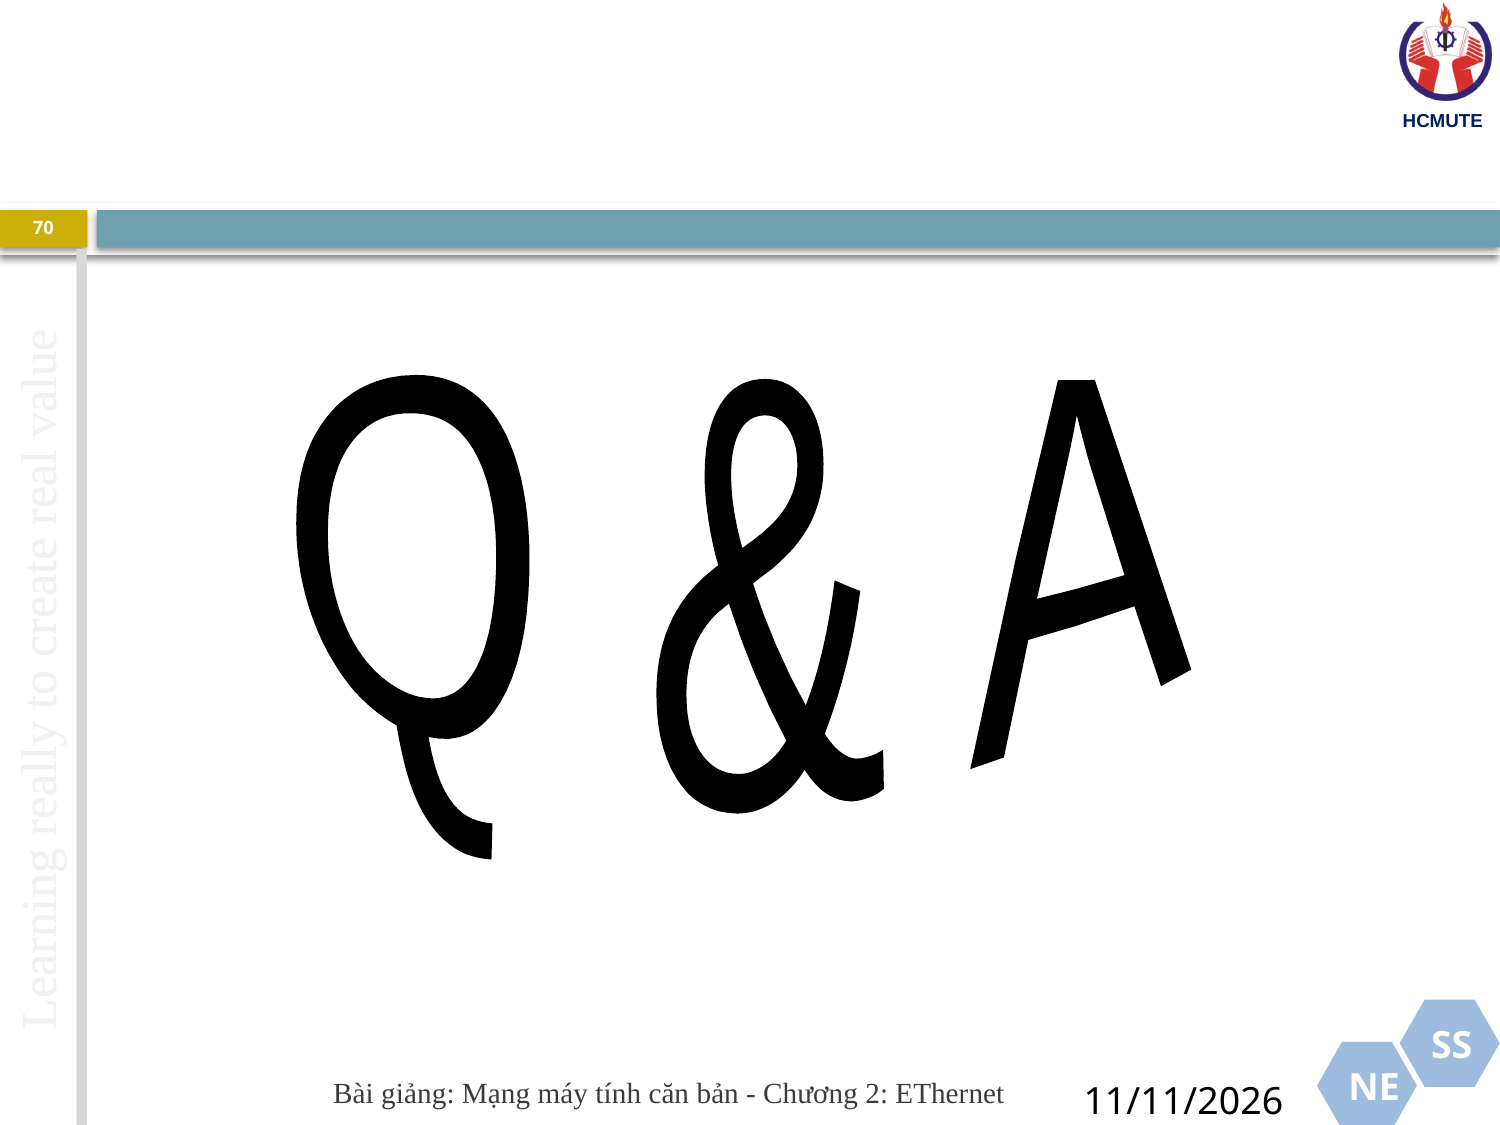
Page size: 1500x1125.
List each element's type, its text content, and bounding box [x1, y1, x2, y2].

picture [1399, 2, 1492, 101]
footer Bài giảng: Mạng máy tính căn bản - Chương 2: EThernet [198, 1071, 1020, 1113]
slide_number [1068, 1069, 1468, 1113]
slide_number 70 [0, 208, 87, 249]
